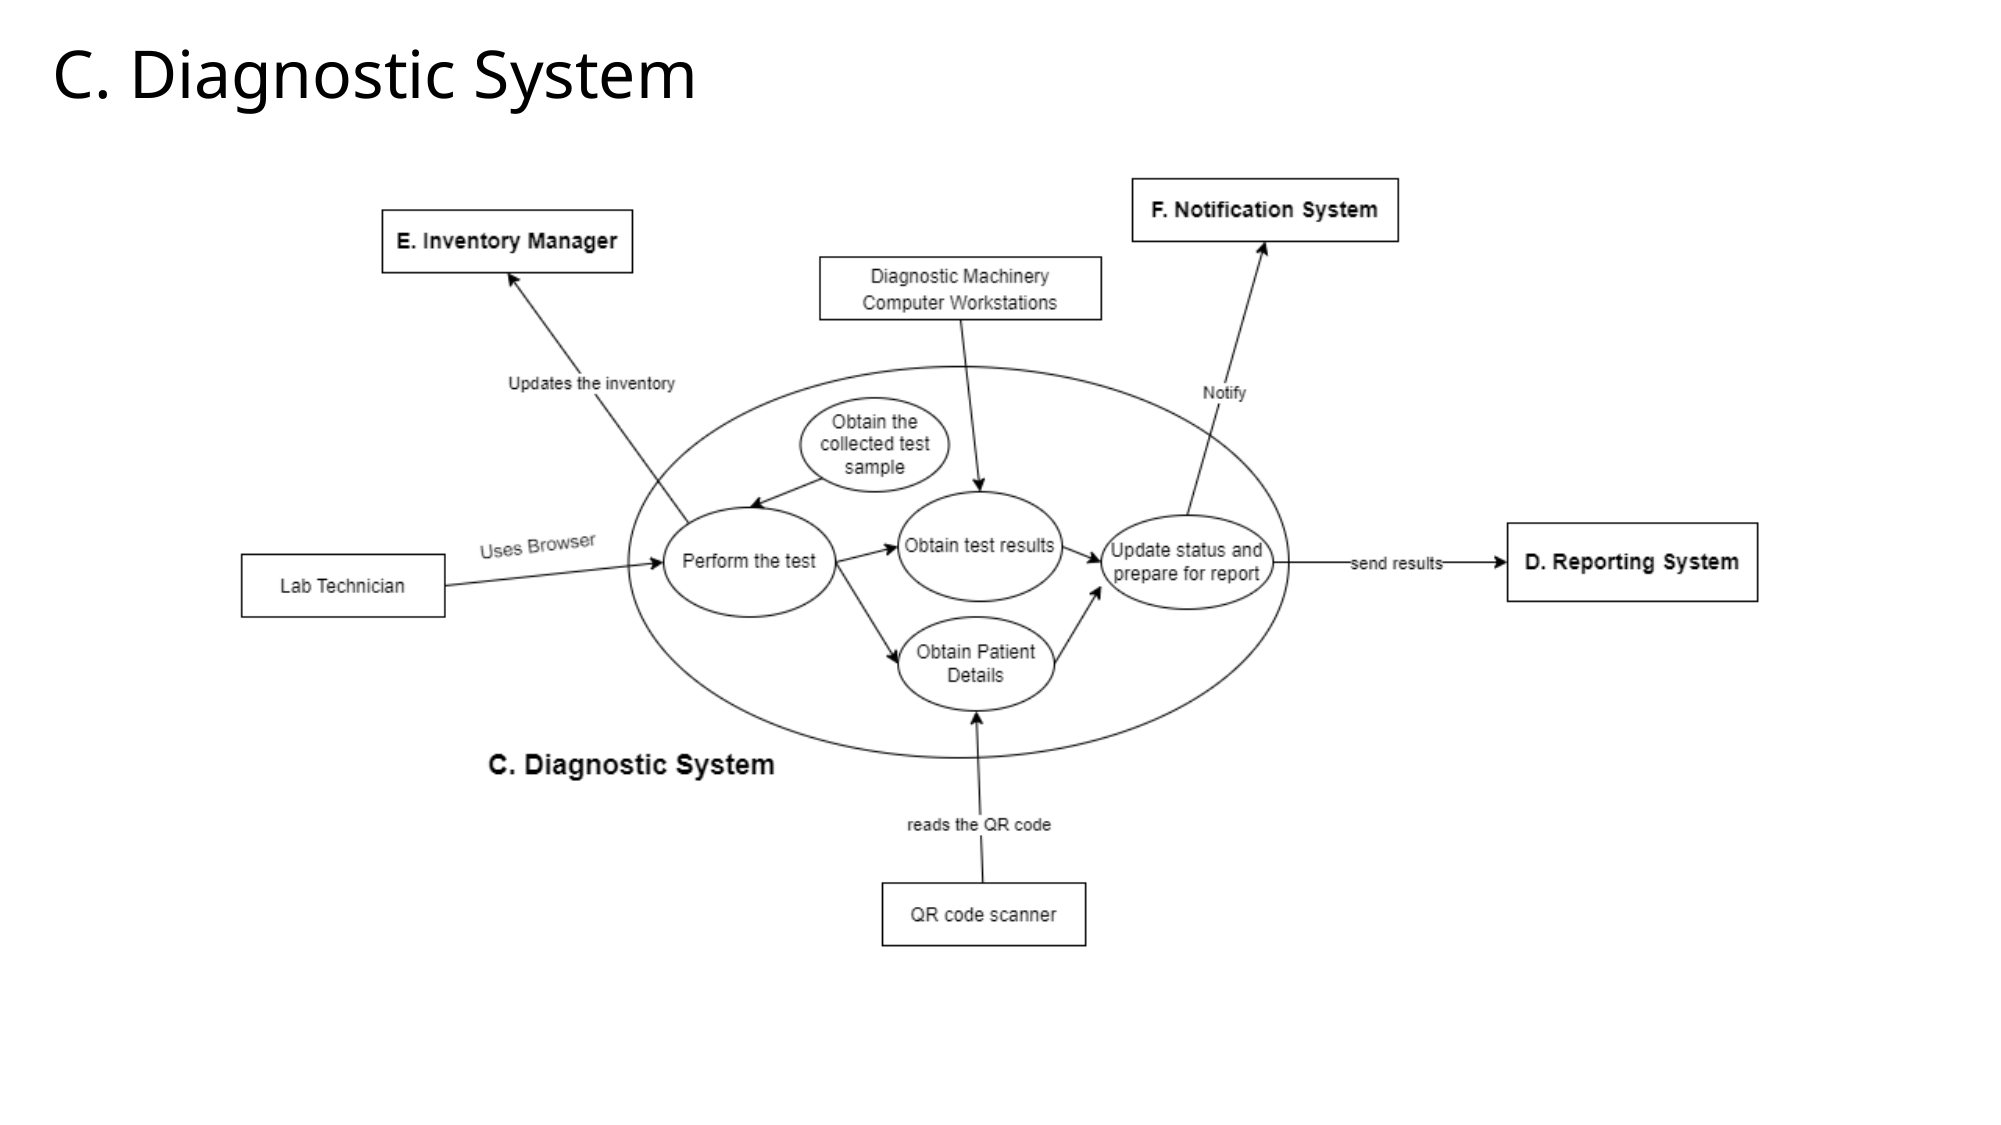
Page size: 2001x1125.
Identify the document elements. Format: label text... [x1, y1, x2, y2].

picture [210, 147, 1790, 978]
title C. Diagnostic System [37, 34, 1763, 122]
